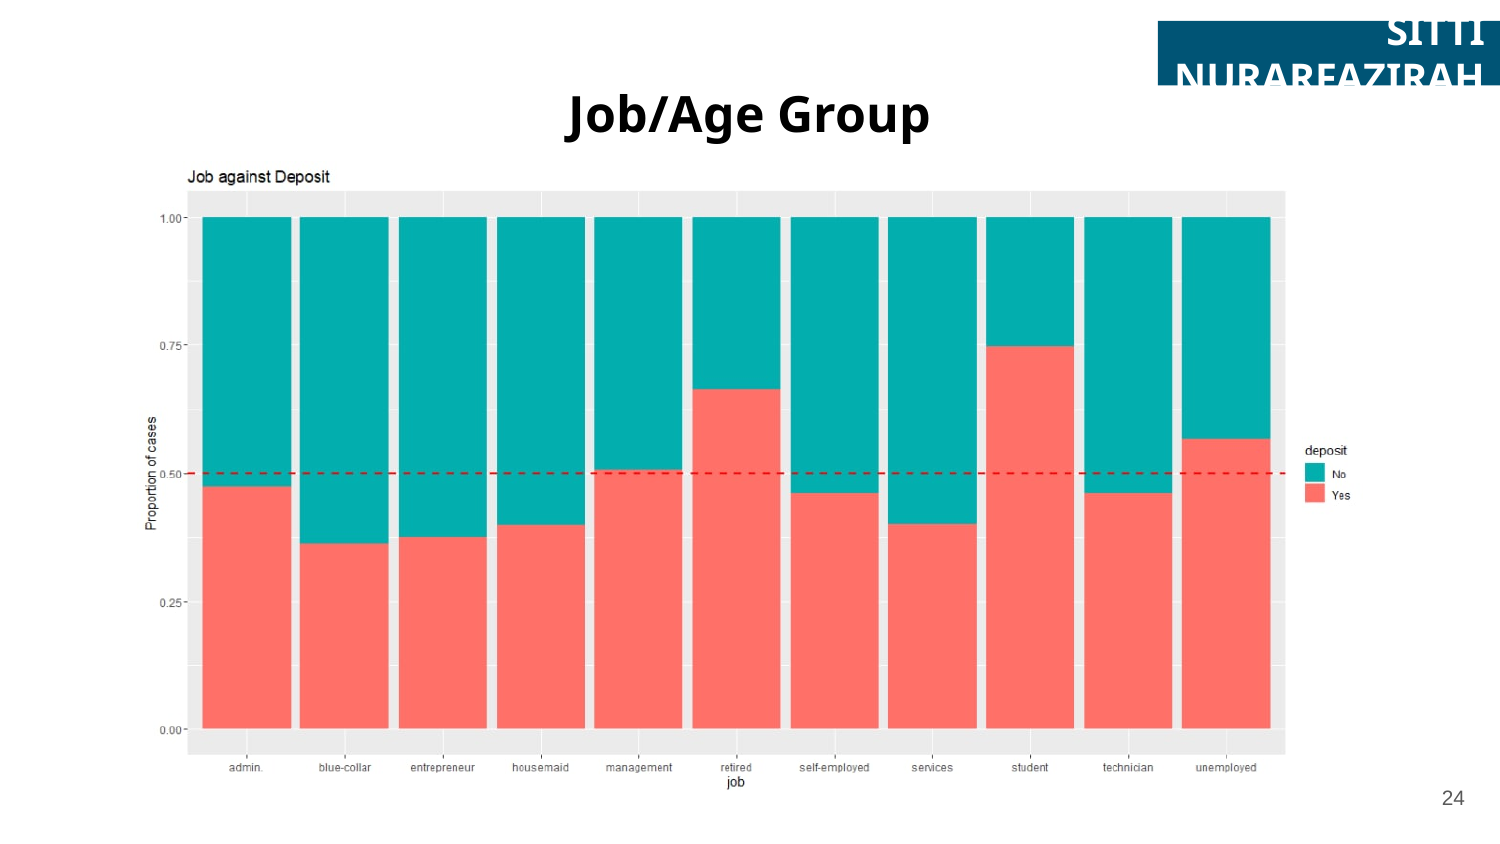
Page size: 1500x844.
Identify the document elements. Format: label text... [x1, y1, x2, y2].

slide_number 24 [1389, 764, 1480, 830]
text_box SITTI NURARFAZIRAH [1157, 20, 1500, 86]
title Job/Age Group [75, 67, 1425, 162]
picture [137, 160, 1363, 794]
